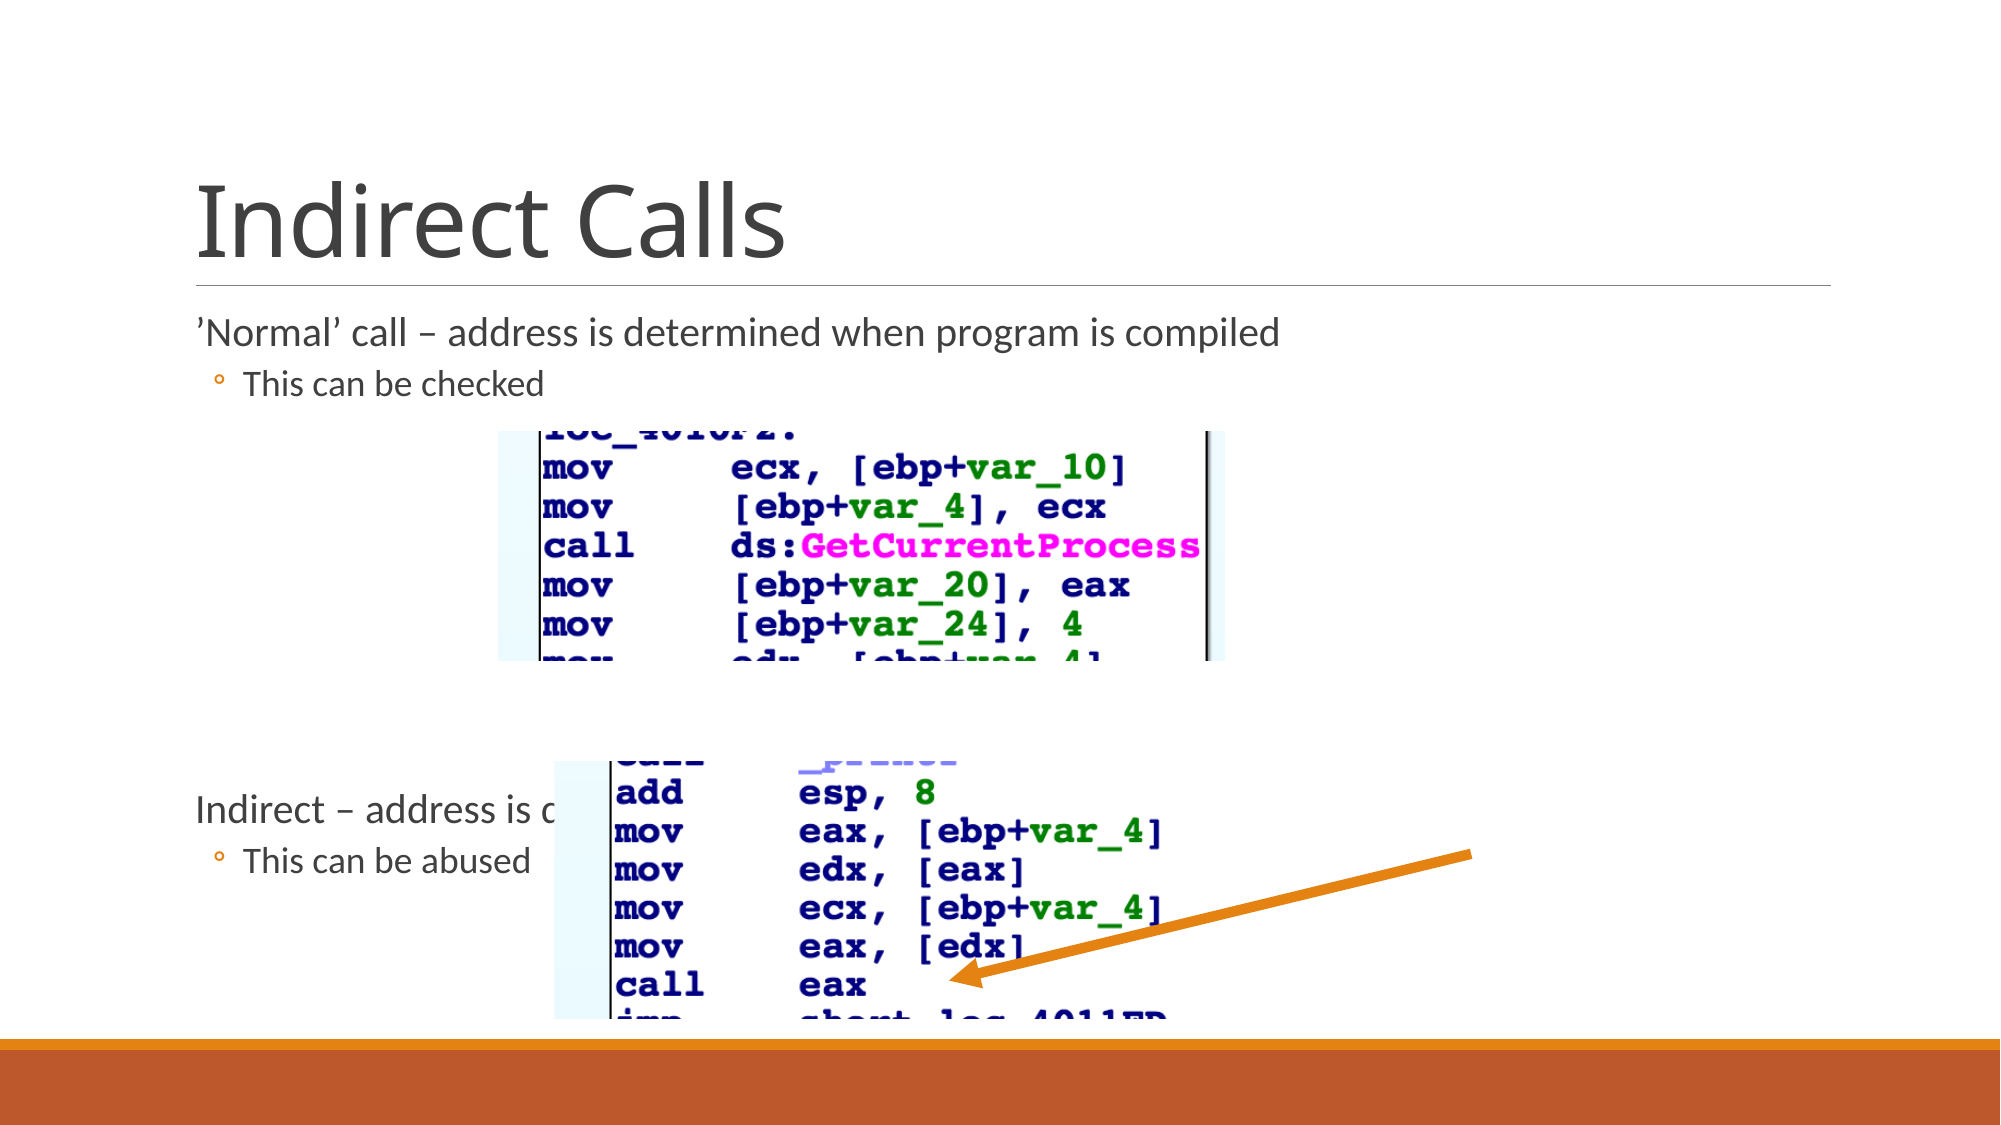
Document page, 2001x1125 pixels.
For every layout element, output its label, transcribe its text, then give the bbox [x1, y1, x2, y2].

title Indirect Calls [180, 47, 1830, 285]
picture [553, 760, 1226, 1019]
list ’Normal’ call – address is determined when program is compiled This can be checked Indirect – address is determined at runtime This can be abused [180, 302, 1830, 963]
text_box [948, 853, 1472, 981]
picture [497, 431, 1226, 661]
